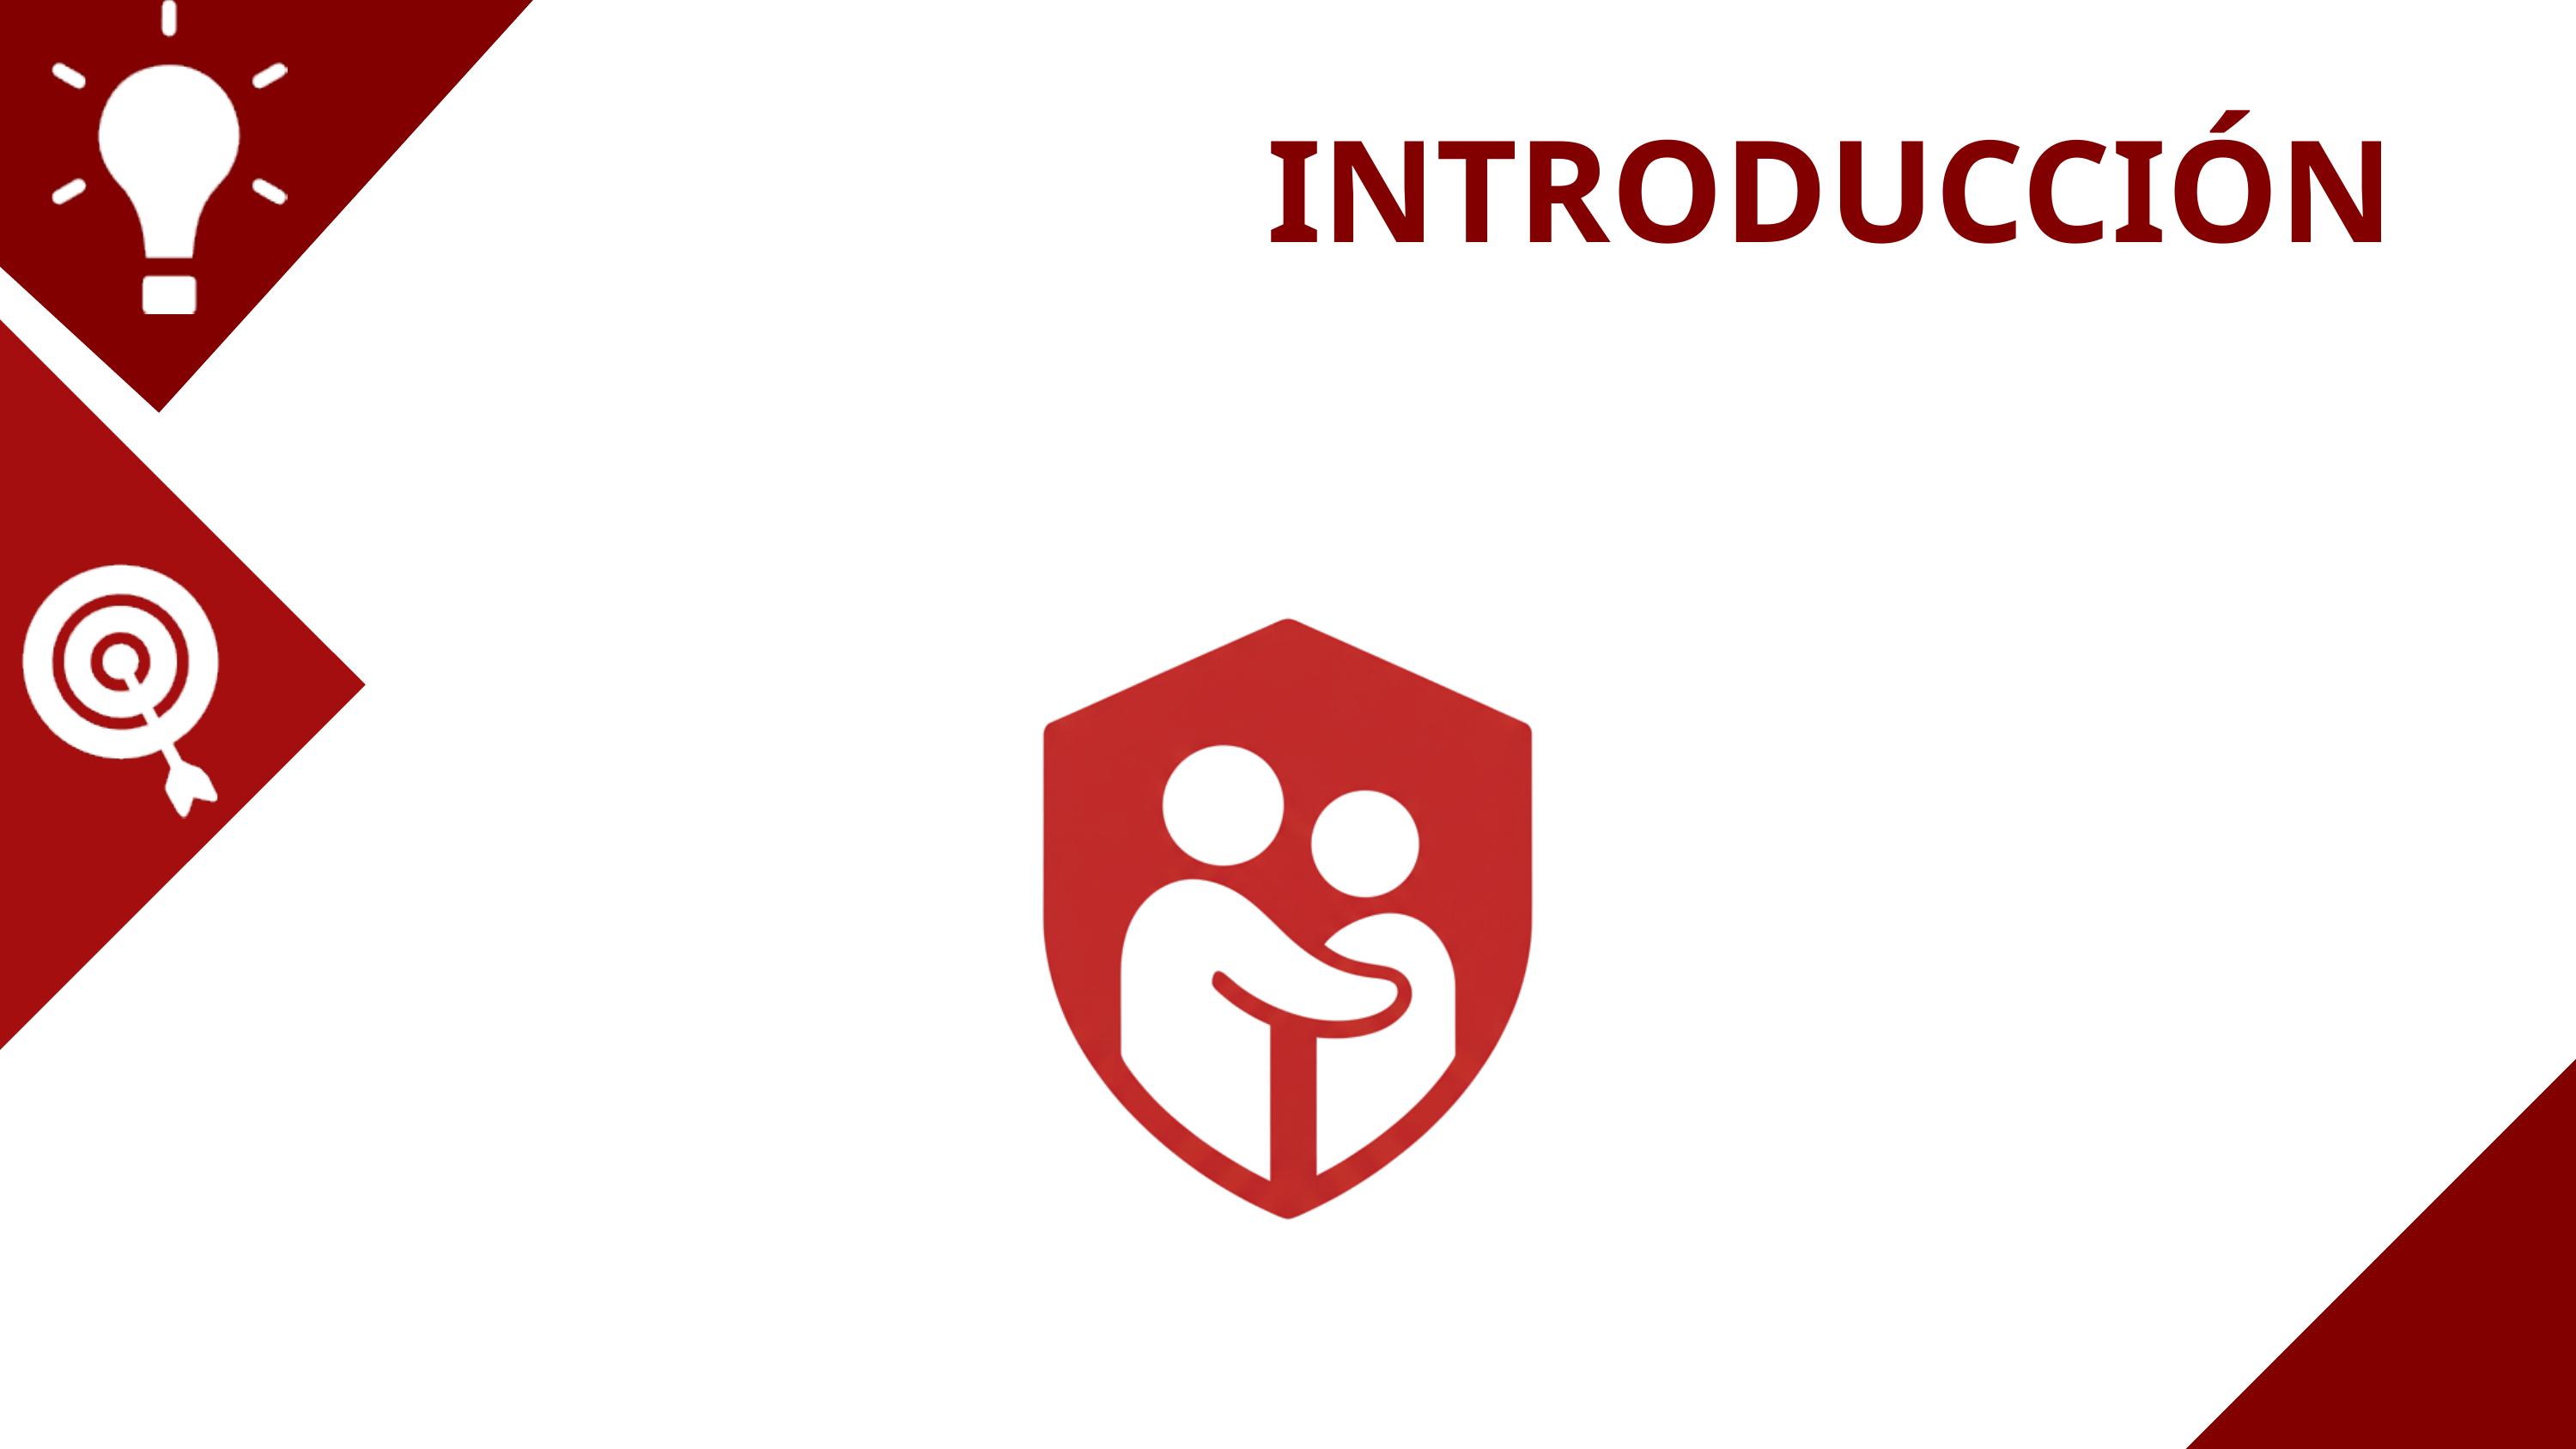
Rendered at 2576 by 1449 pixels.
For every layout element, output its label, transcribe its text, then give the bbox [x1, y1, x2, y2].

text_box [638, 270, 1938, 1449]
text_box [0, 421, 636, 955]
text_box INTRODUCCIÓN [767, 101, 2432, 271]
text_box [0, 0, 764, 414]
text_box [1842, 1052, 2576, 1449]
